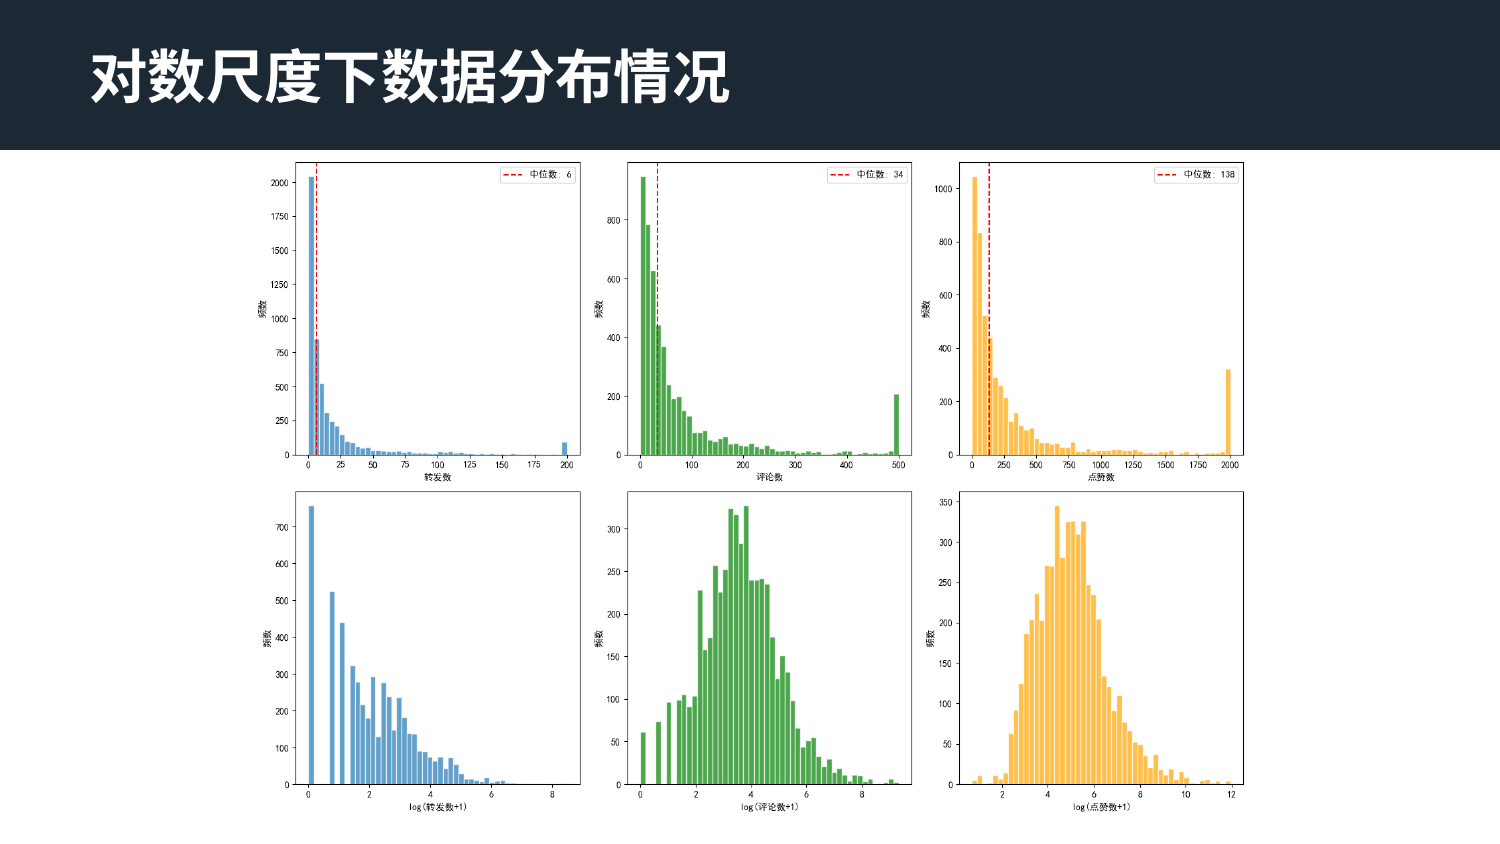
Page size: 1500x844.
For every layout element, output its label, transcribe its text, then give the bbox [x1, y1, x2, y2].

text_box 对数尺度下数据分布情况 [74, 37, 1425, 113]
text_box [0, 0, 1500, 150]
picture [251, 155, 1249, 819]
